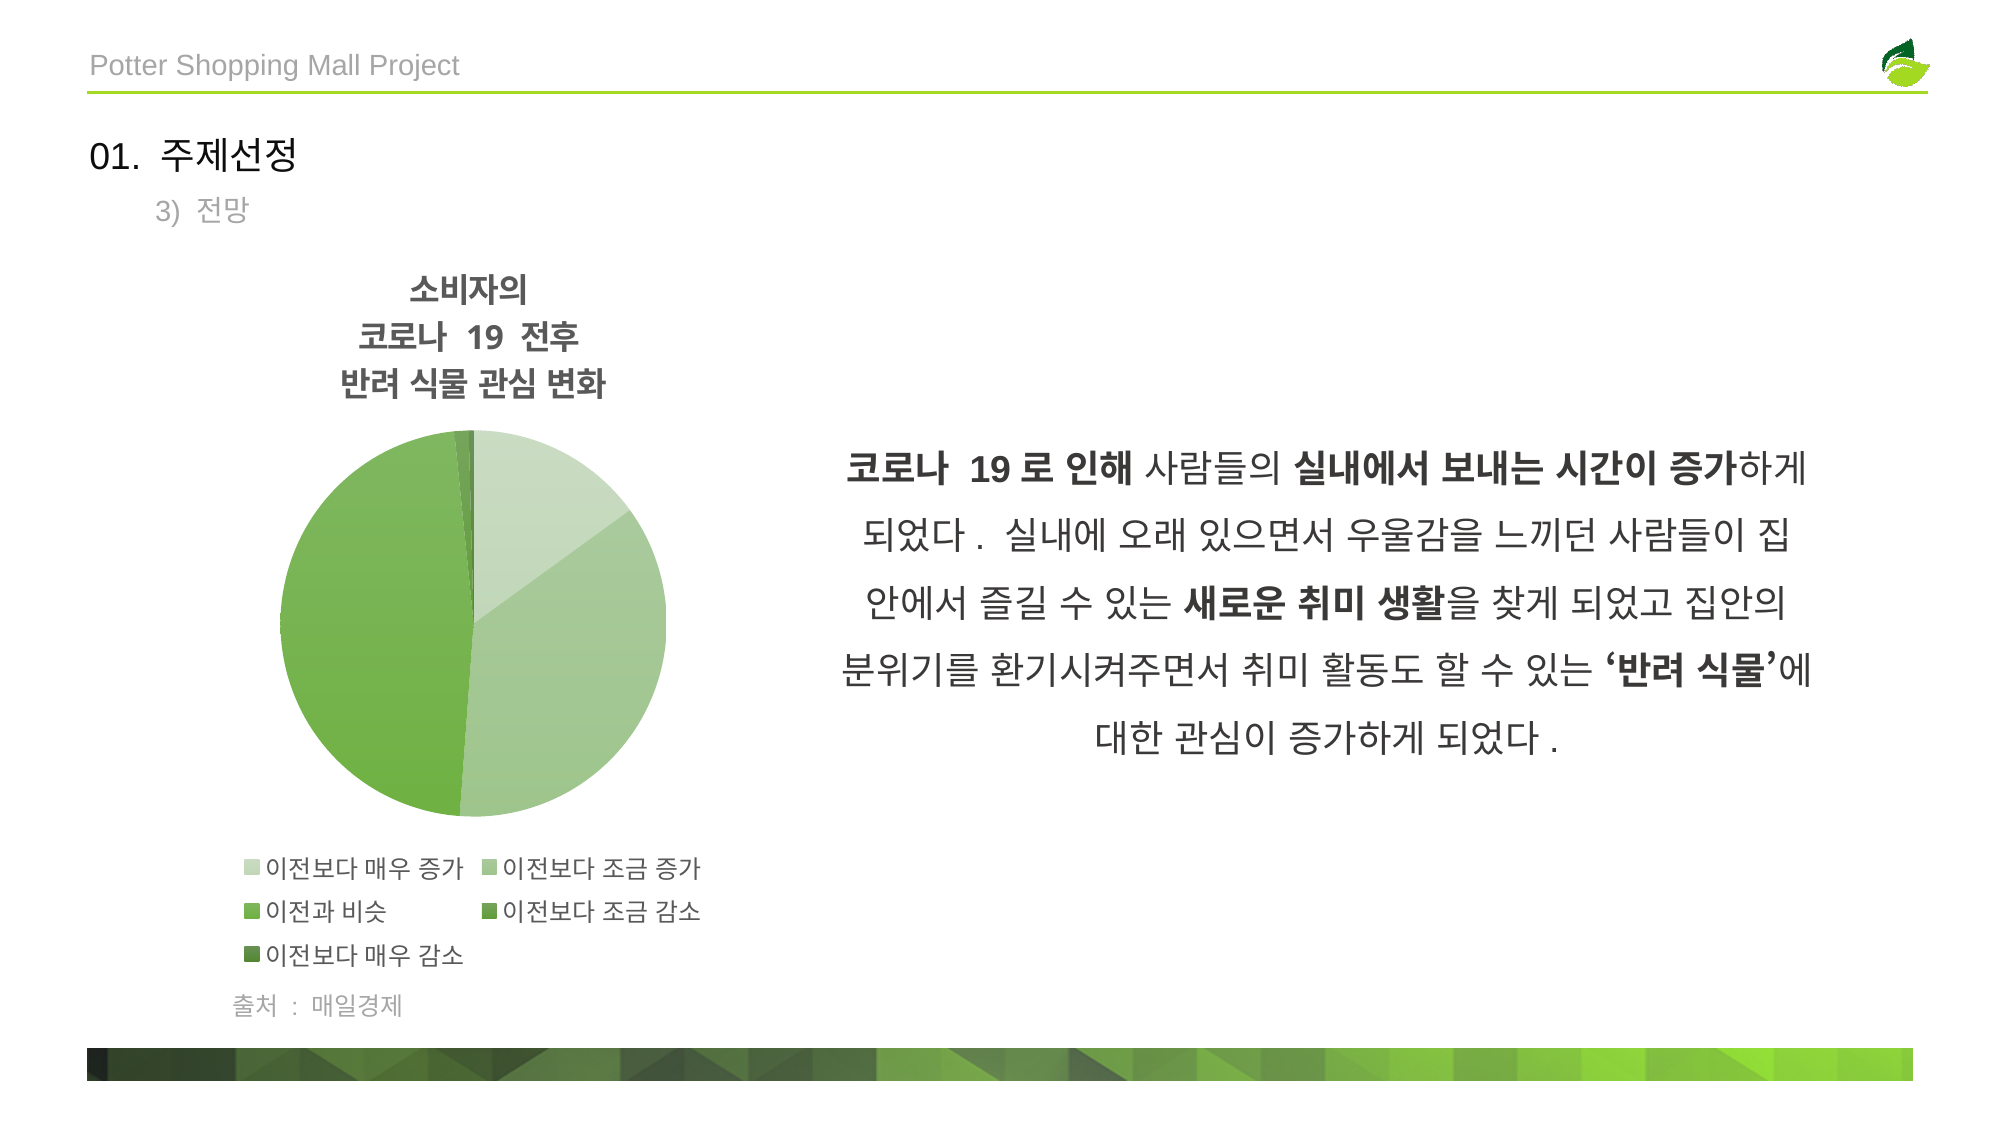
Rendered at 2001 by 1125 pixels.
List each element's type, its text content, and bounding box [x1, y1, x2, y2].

text_box Potter Shopping Mall Project [74, 38, 805, 89]
chart [169, 231, 778, 979]
picture [1872, 30, 1937, 92]
text_box 01. 주제선정 [74, 124, 805, 185]
text_box 코로나 19로 인해 사람들의 실내에서 보내는 시간이 증가하게 되었다. 실내에 오래 있으면서 우울감을 느끼던 사람들이 집 안에서 즐길 수 있는 새로운 취미 생활을 찾게 되었고 집안의 분위기를 환기시켜주면서 취미 활동도 할 수 있는 ‘반려 식물’에 대한 관심이 증가하게 되었다. [804, 415, 1850, 768]
text_box 3) 전망 [140, 185, 871, 235]
picture [87, 1048, 1913, 1081]
text_box 출처 : 매일경제 [217, 983, 517, 1028]
